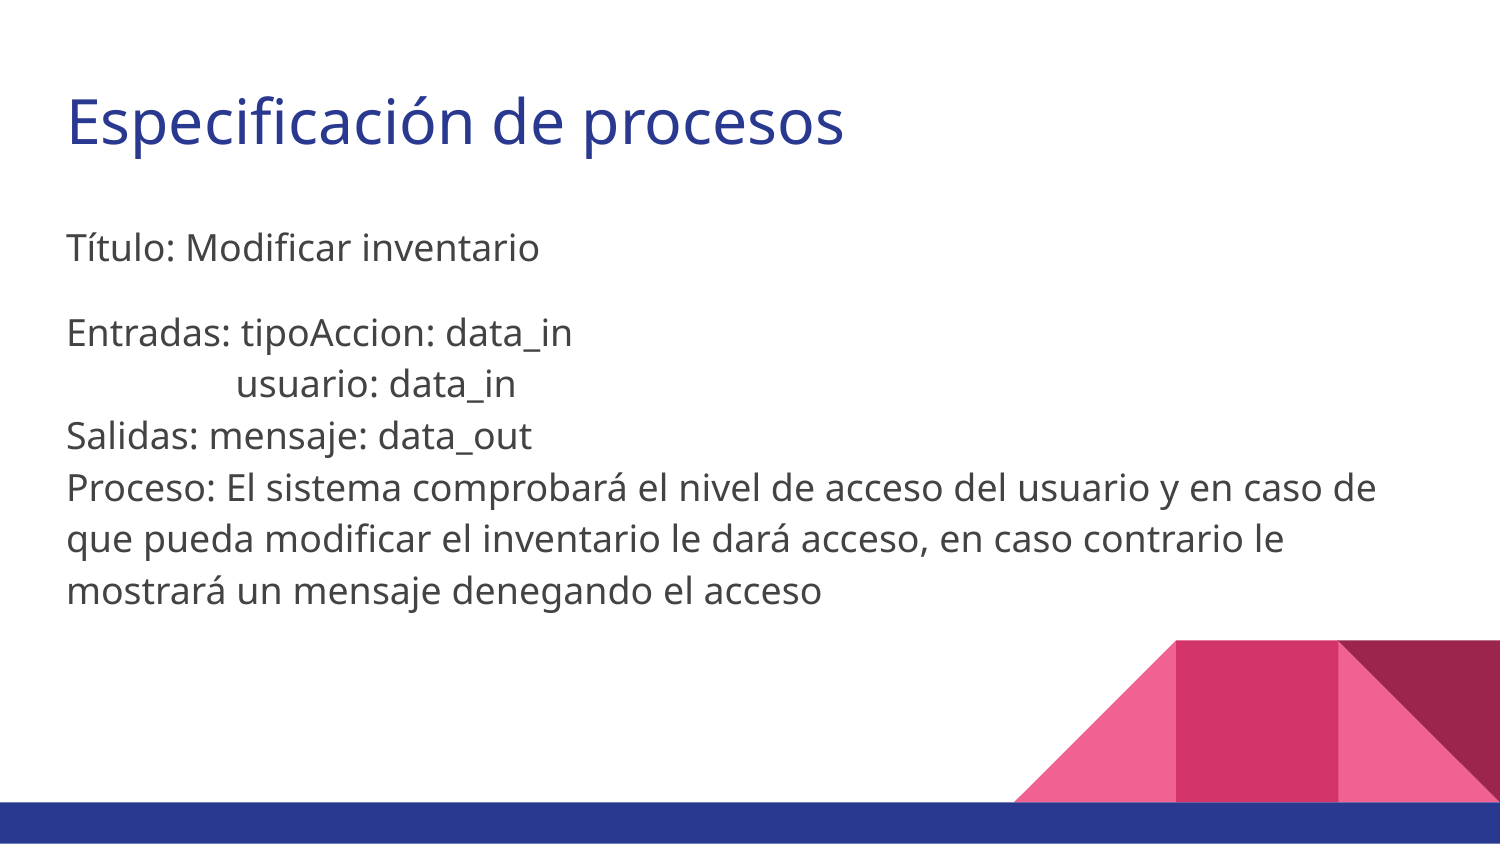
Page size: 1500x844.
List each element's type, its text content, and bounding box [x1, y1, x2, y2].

title Especificación de procesos [51, 67, 1449, 167]
list Título: Modificar inventario Entradas: tipoAccion: data_in usuario: data_in Salidas: mensaje: data_out Proceso: El sistema comprobará el nivel de acceso del usuario y en caso de que pueda modificar el inventario le dará acceso, en caso contrario le mostrará un mensaje denegando el acceso [51, 201, 1449, 750]
